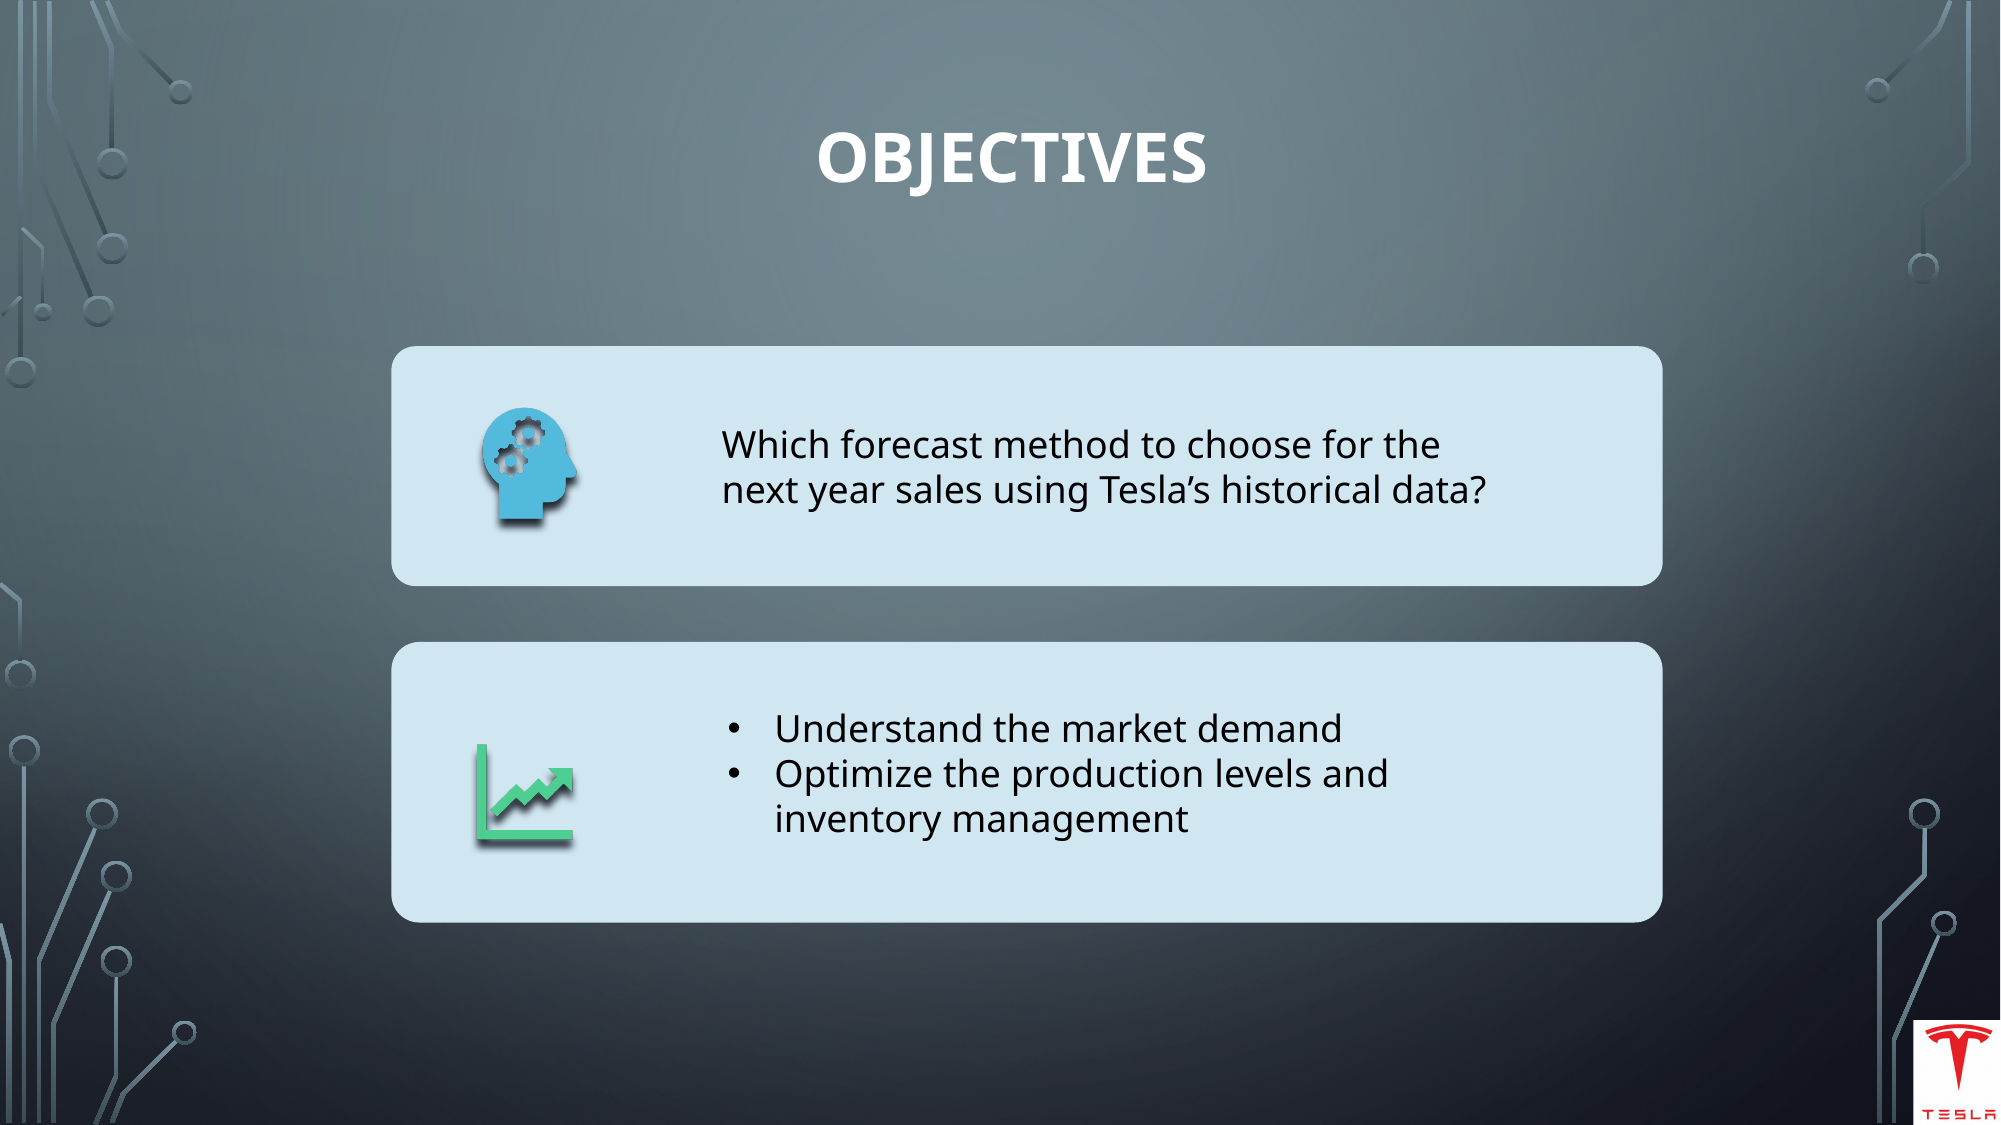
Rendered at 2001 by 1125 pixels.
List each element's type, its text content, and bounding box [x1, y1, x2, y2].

picture [1913, 1020, 2001, 1125]
text_box Objectives [177, 66, 1847, 206]
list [391, 236, 1663, 1037]
